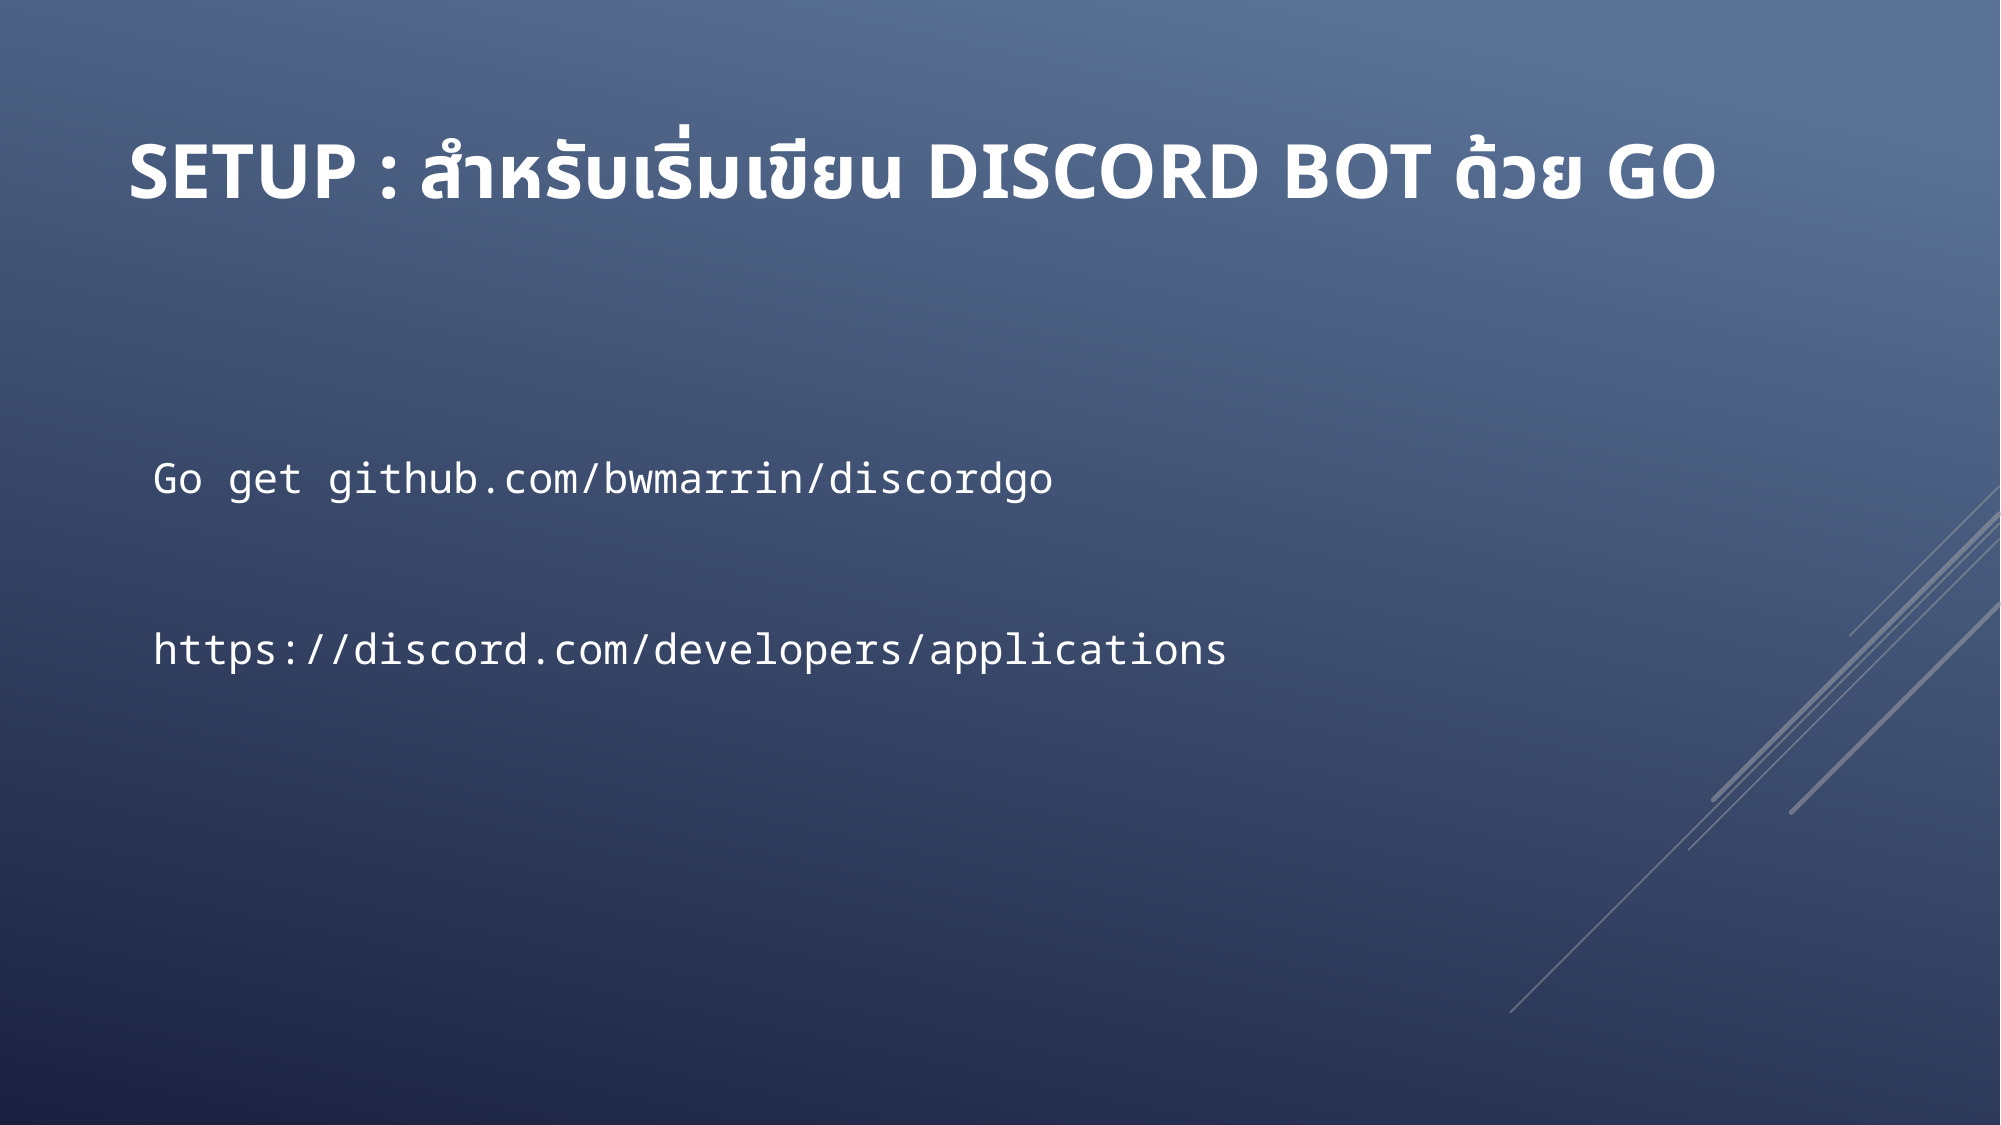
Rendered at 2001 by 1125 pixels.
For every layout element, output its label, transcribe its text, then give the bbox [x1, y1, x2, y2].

list Go get github.com/bwmarrin/discordgo https://discord.com/developers/applications [138, 265, 1648, 859]
title setup : สำหรับเริ่มเขียน DISCORD BOT ด้วย Go [113, 44, 1747, 292]
